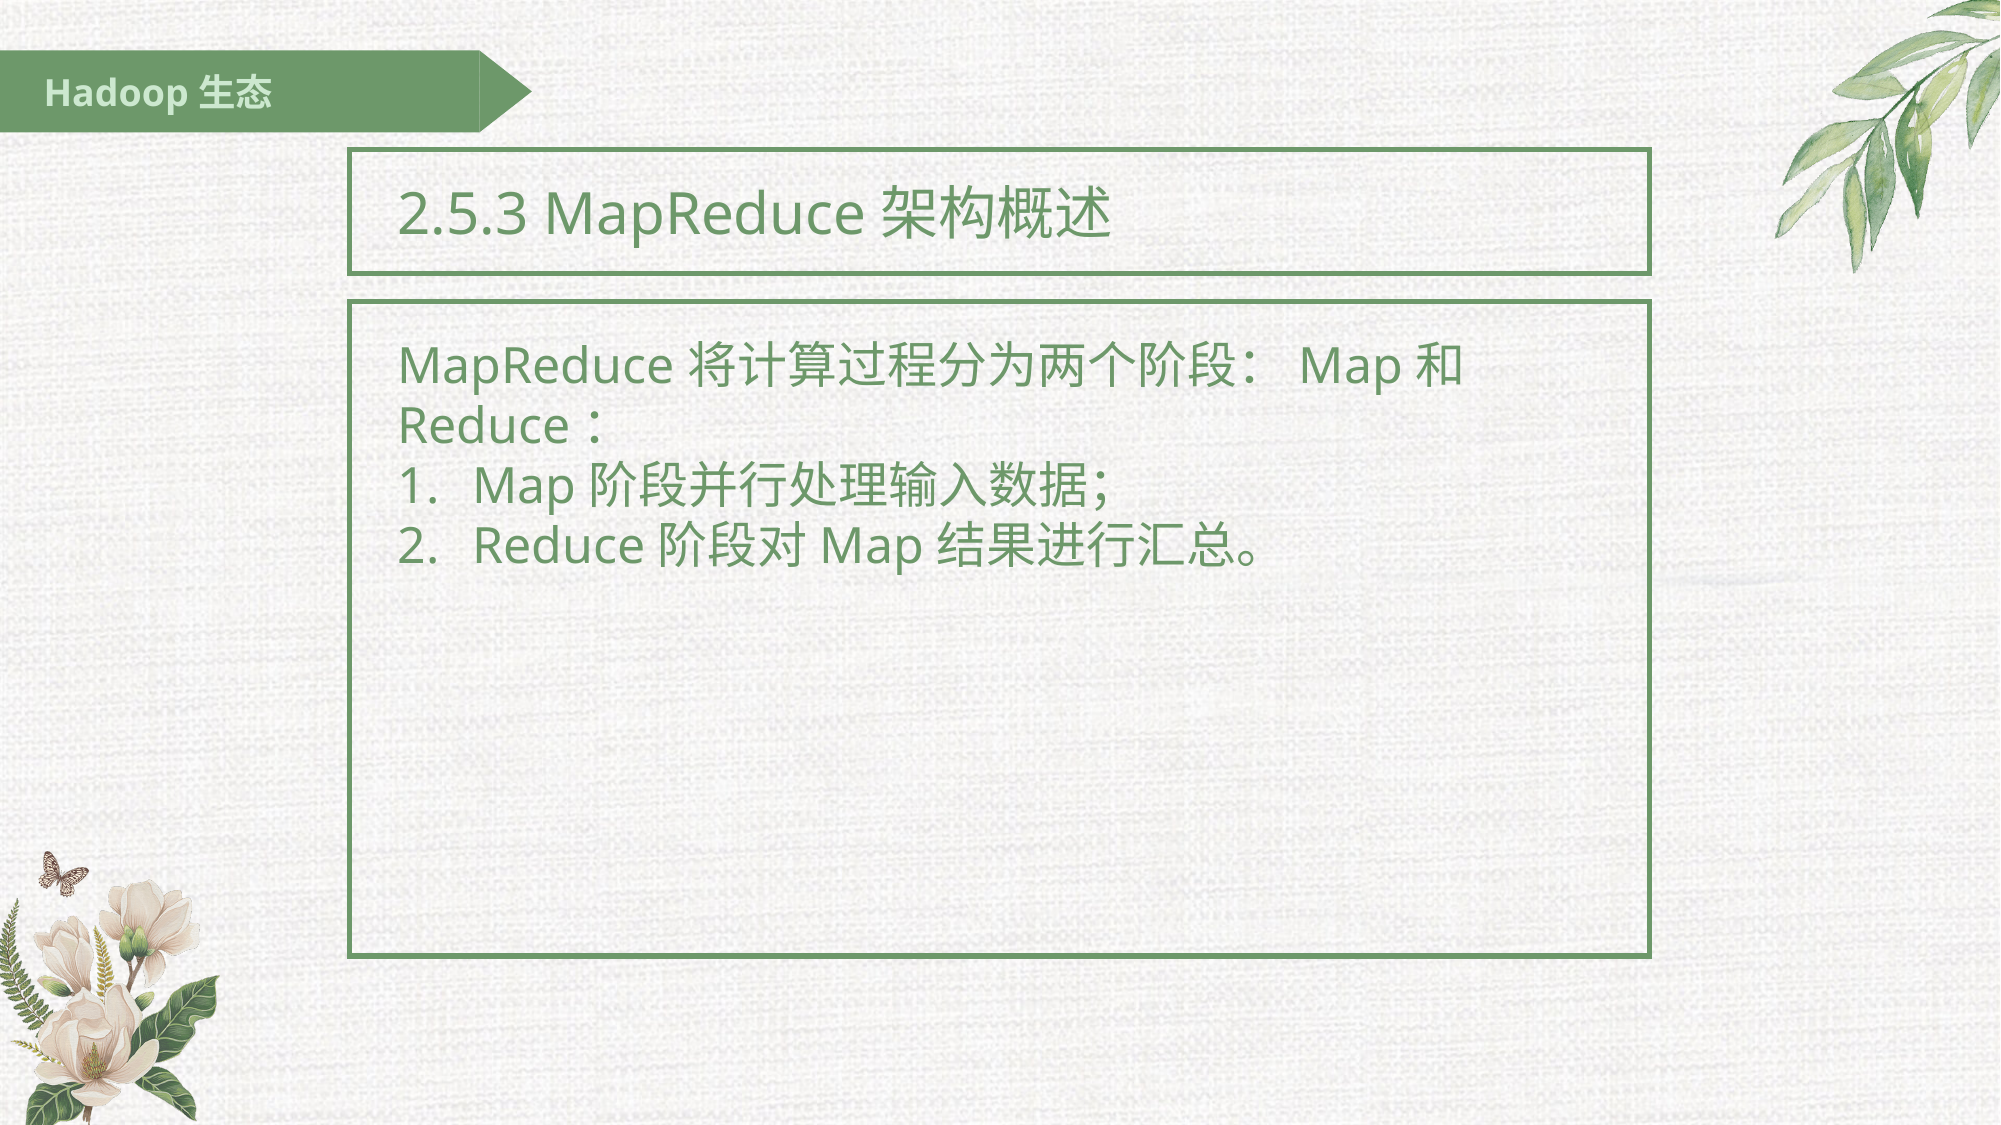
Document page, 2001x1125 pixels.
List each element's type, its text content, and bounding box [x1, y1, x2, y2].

text_box MapReduce将计算过程分为两个阶段：Map和Reduce： Map阶段并行处理输入数据； Reduce阶段对Map结果进行汇总。 [390, 325, 1618, 581]
picture [0, 0, 2001, 1125]
text_box 2.5.3 MapReduce架构概述 [390, 168, 1421, 254]
text_box [349, 149, 1650, 274]
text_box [0, 50, 533, 133]
text_box [349, 301, 1650, 956]
